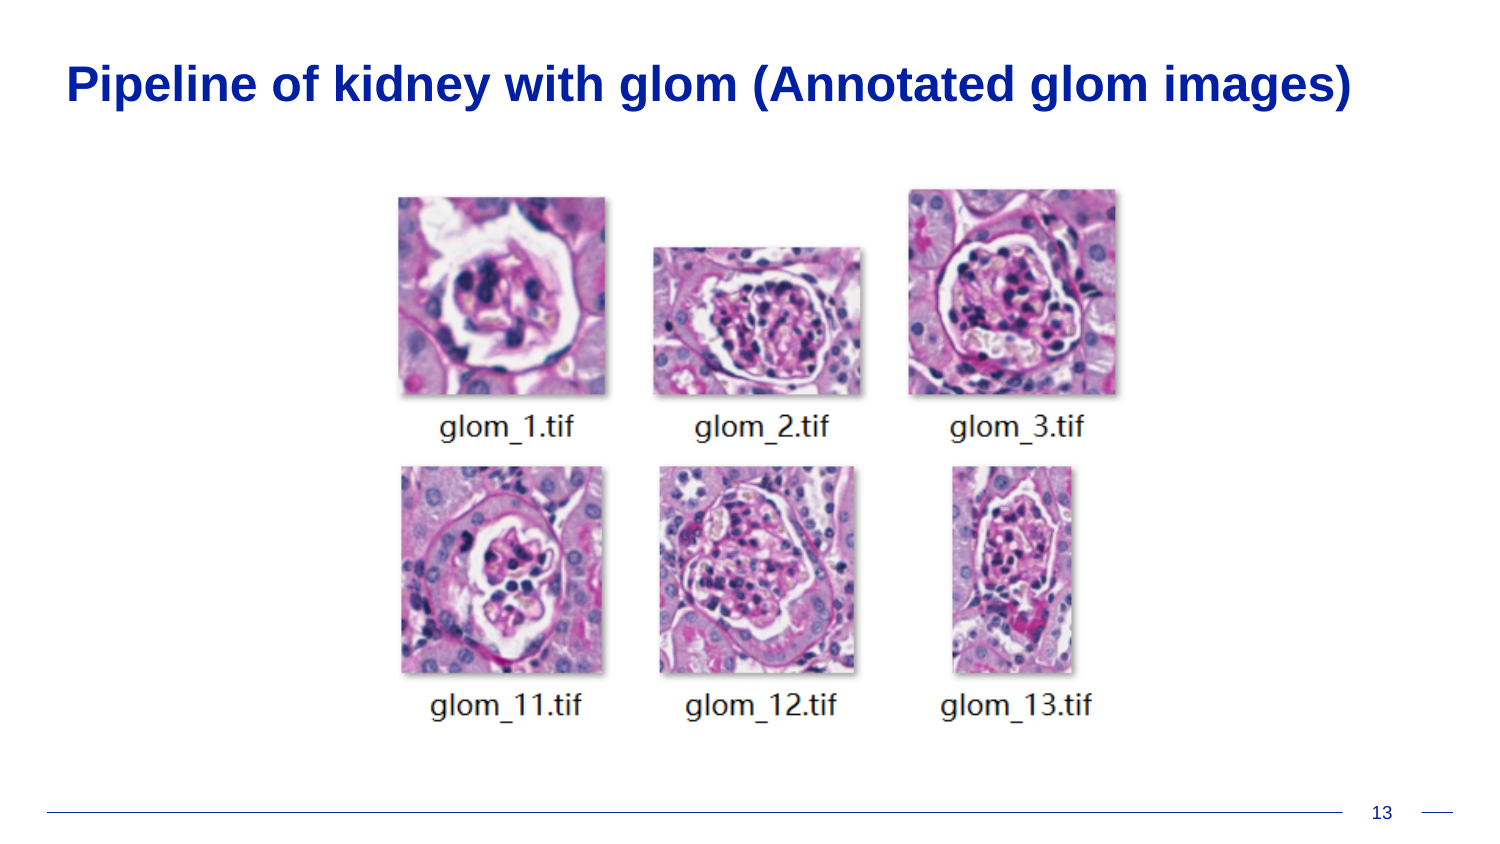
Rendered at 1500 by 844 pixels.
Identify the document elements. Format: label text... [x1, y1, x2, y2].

title Pipeline of kidney with glom (Annotated glom images) [51, 38, 1449, 133]
picture [361, 174, 1139, 729]
